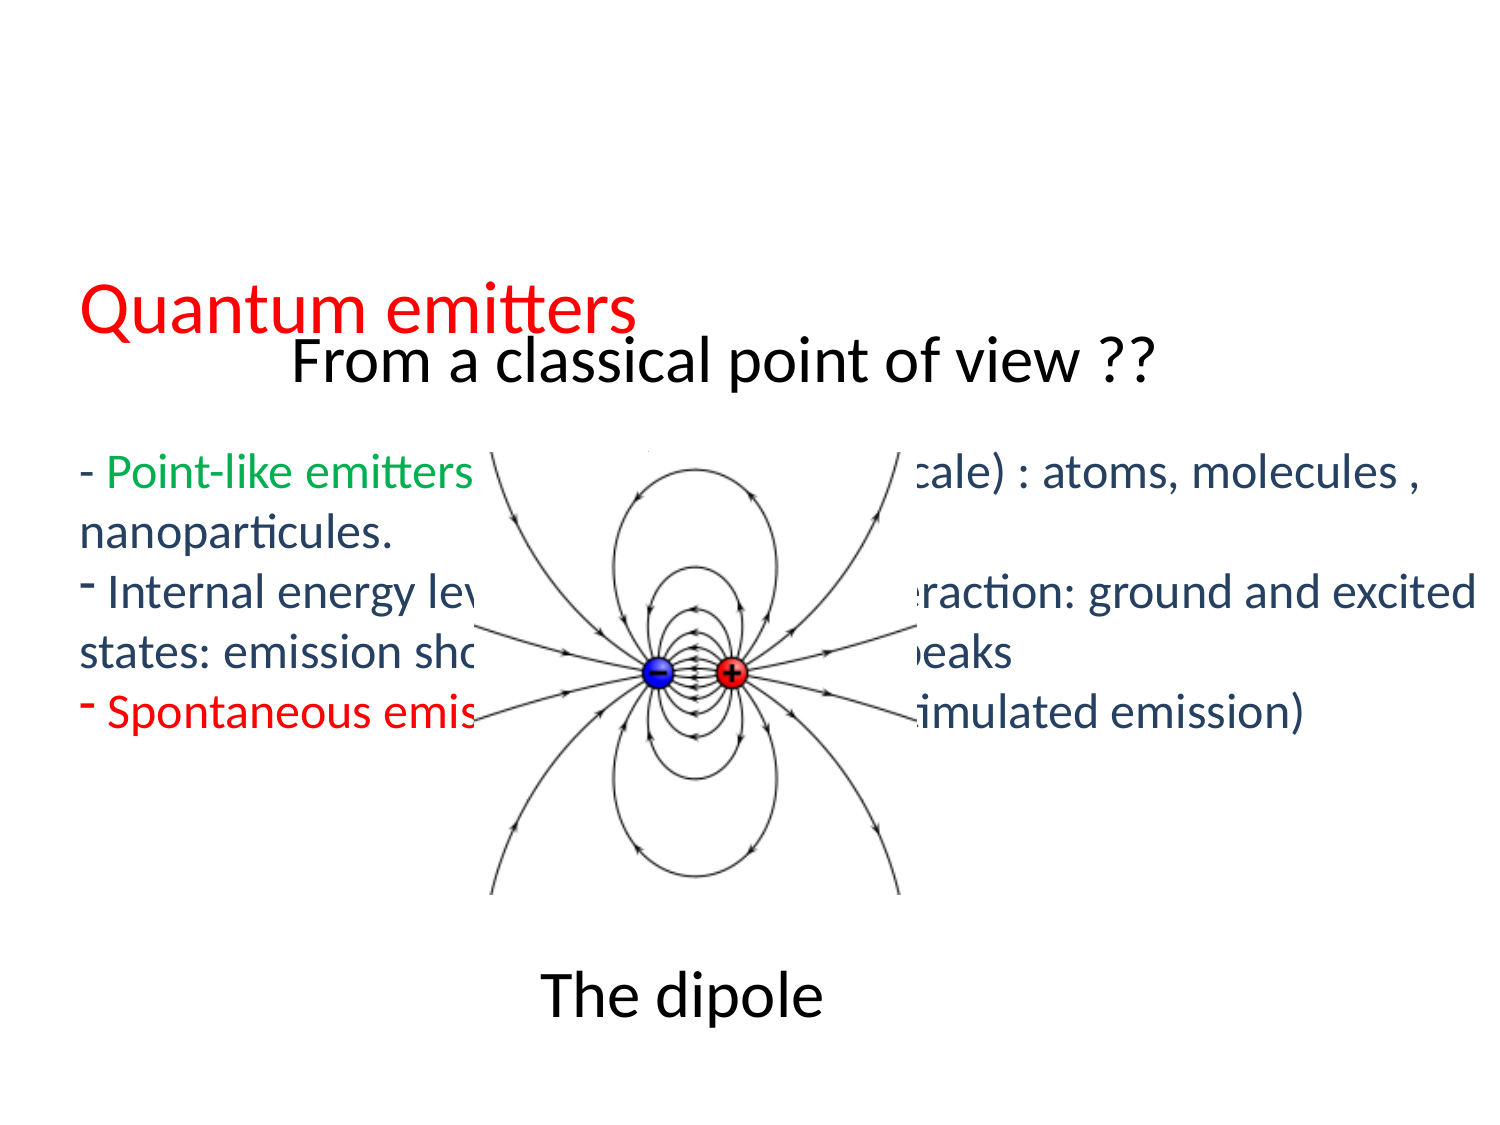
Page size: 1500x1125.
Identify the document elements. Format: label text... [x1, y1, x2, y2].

text_box From a classical point of view ?? [277, 308, 1288, 404]
picture [474, 452, 917, 896]
text_box Quantum emitters - Point-like emitters of light (nanometer scale) : atoms, molecules , nanoparticules. Internal energy levels  light matter interaction: ground and excited states: emission shows discrete spectral peaks Spontaneous emission of photons (no stimulated emission) [64, 251, 1500, 807]
text_box The dipole [525, 943, 866, 1038]
